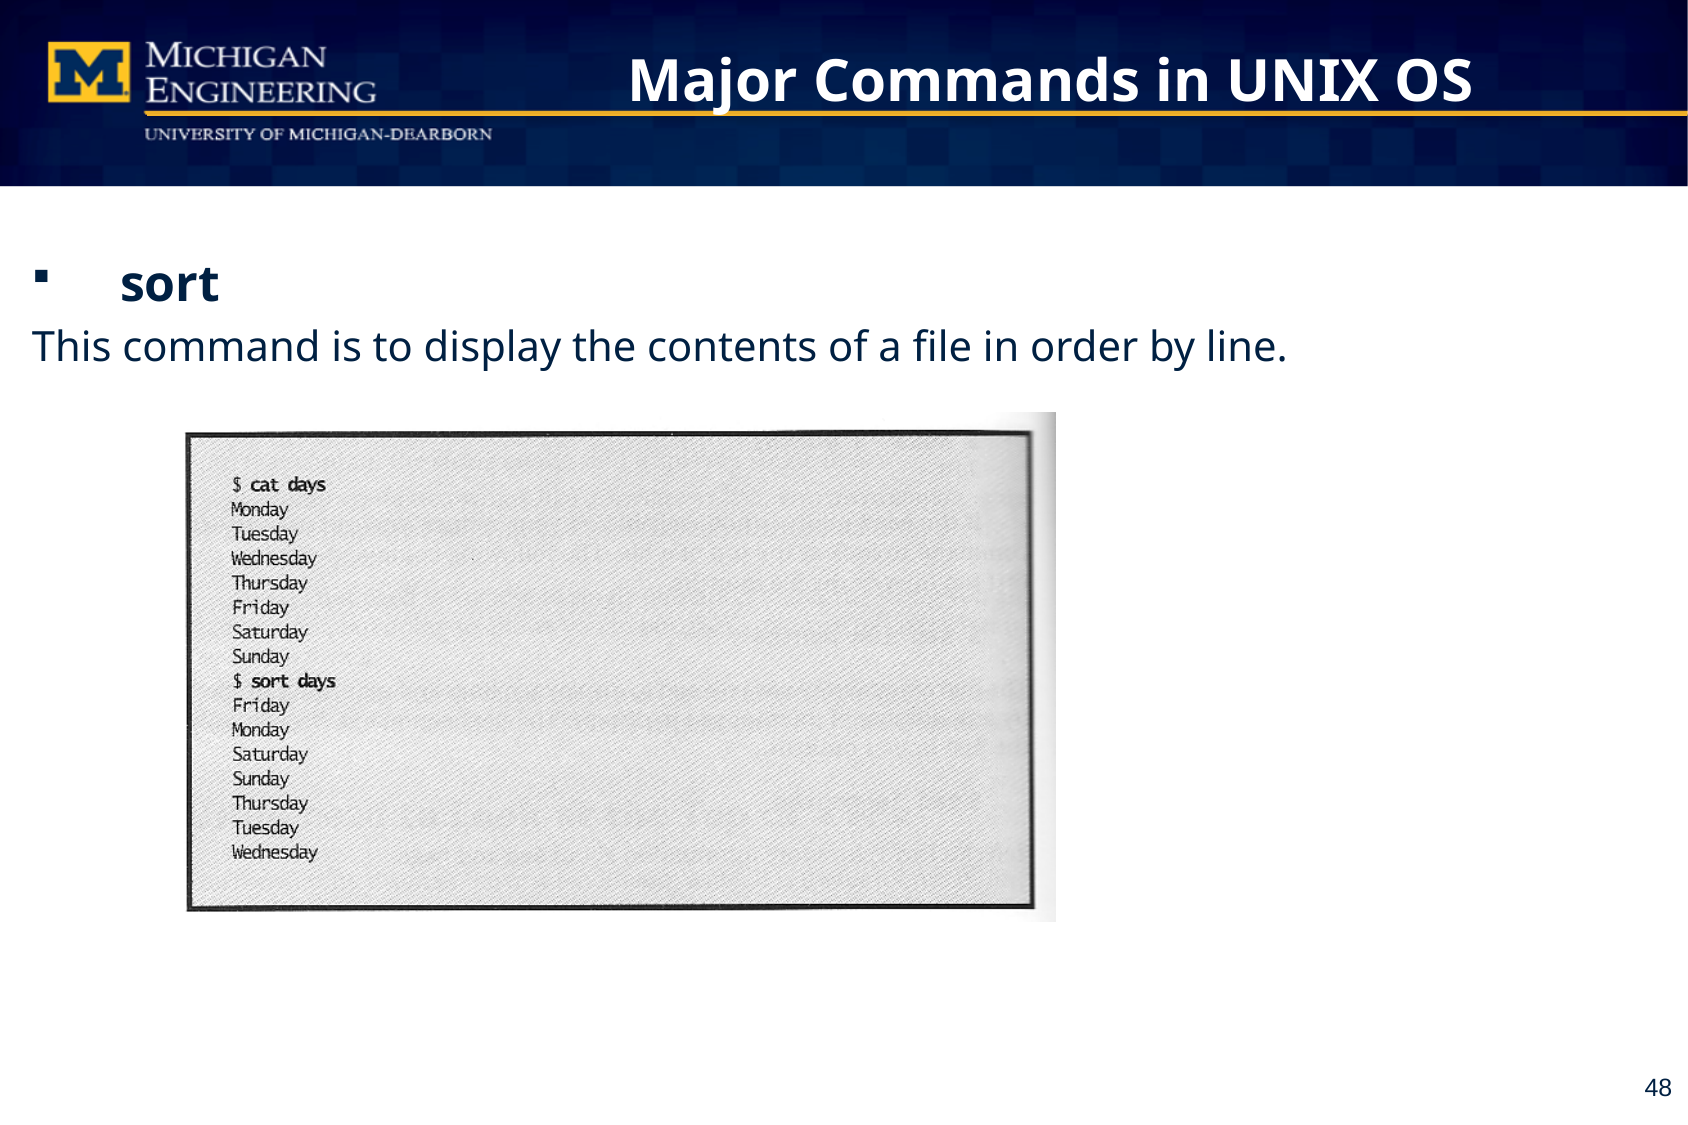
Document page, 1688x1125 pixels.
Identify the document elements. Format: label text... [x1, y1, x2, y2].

picture [0, 0, 1688, 1125]
title Major Commands in UNIX OS [432, 36, 1669, 133]
list sort This command is to display the contents of a file in order by line. [17, 243, 1669, 945]
slide_number 48 [1293, 1046, 1688, 1125]
